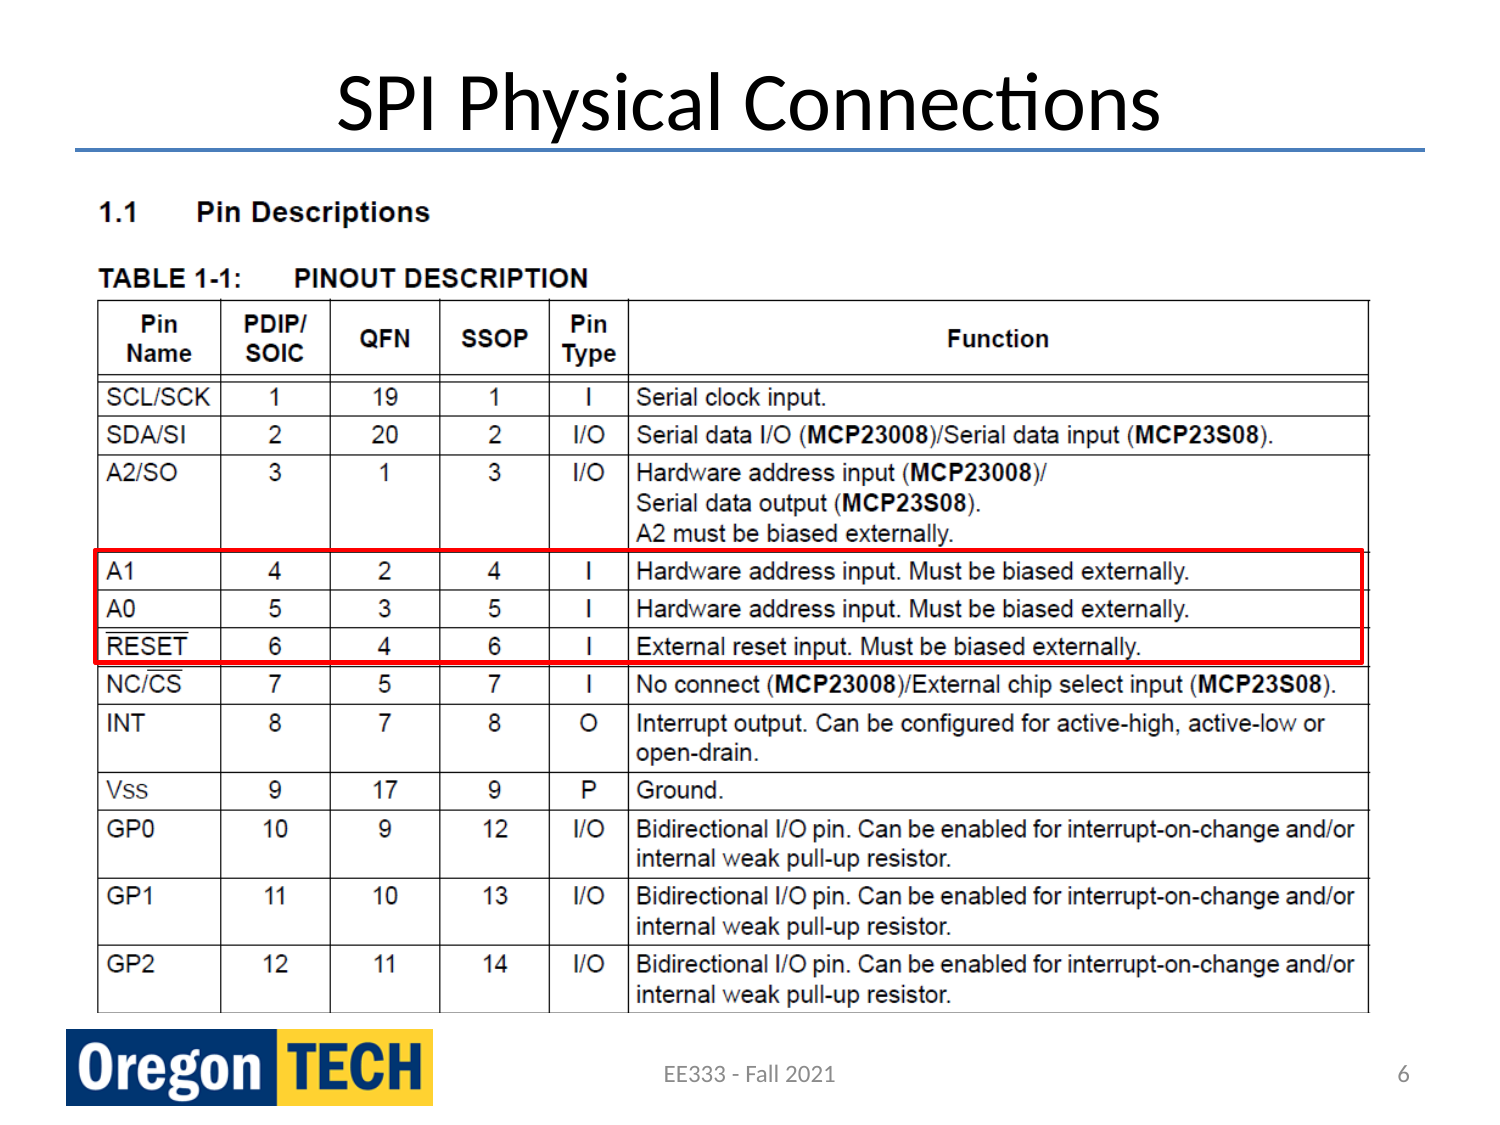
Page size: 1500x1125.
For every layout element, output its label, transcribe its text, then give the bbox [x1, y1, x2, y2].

footer EE333 - Fall 2021 [512, 1042, 988, 1103]
picture [66, 1029, 433, 1106]
title SPI Physical Connections [75, 45, 1425, 150]
slide_number 6 [1074, 1042, 1425, 1103]
picture [89, 199, 1373, 1013]
